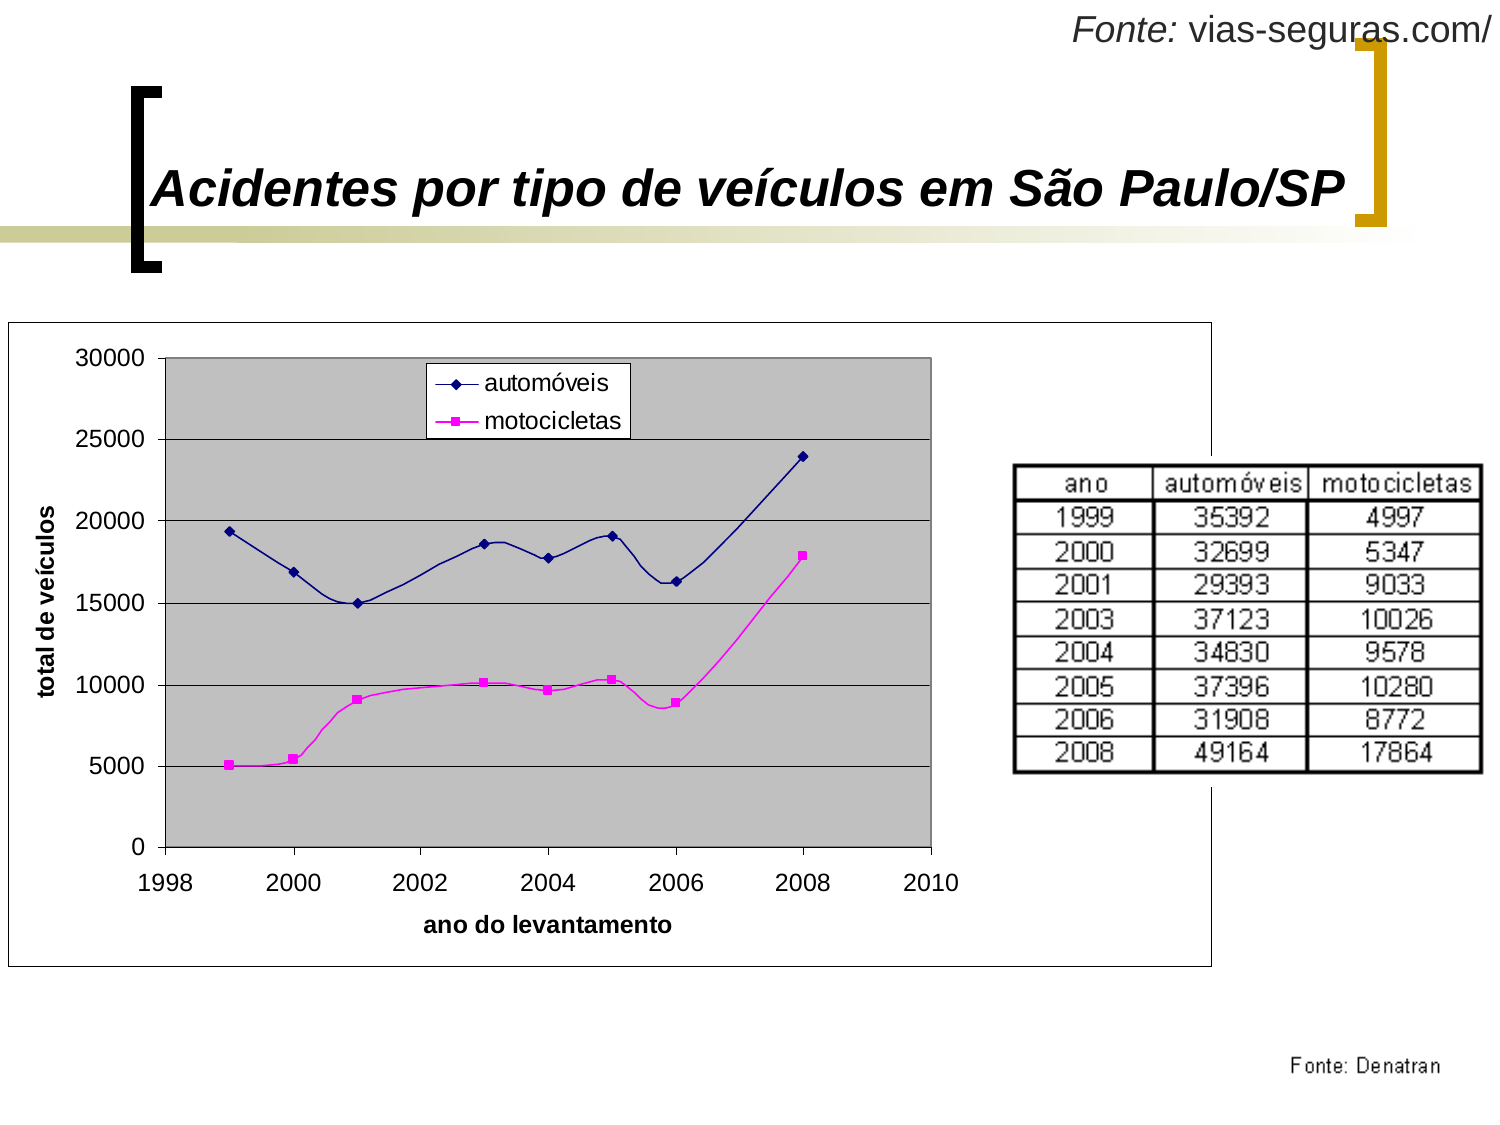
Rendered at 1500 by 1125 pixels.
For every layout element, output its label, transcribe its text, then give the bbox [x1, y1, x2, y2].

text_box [1281, 1046, 1449, 1084]
title Acidentes por tipo de veículos em São Paulo/SP [135, 90, 1376, 225]
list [1003, 455, 1500, 788]
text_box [0, 314, 1221, 974]
